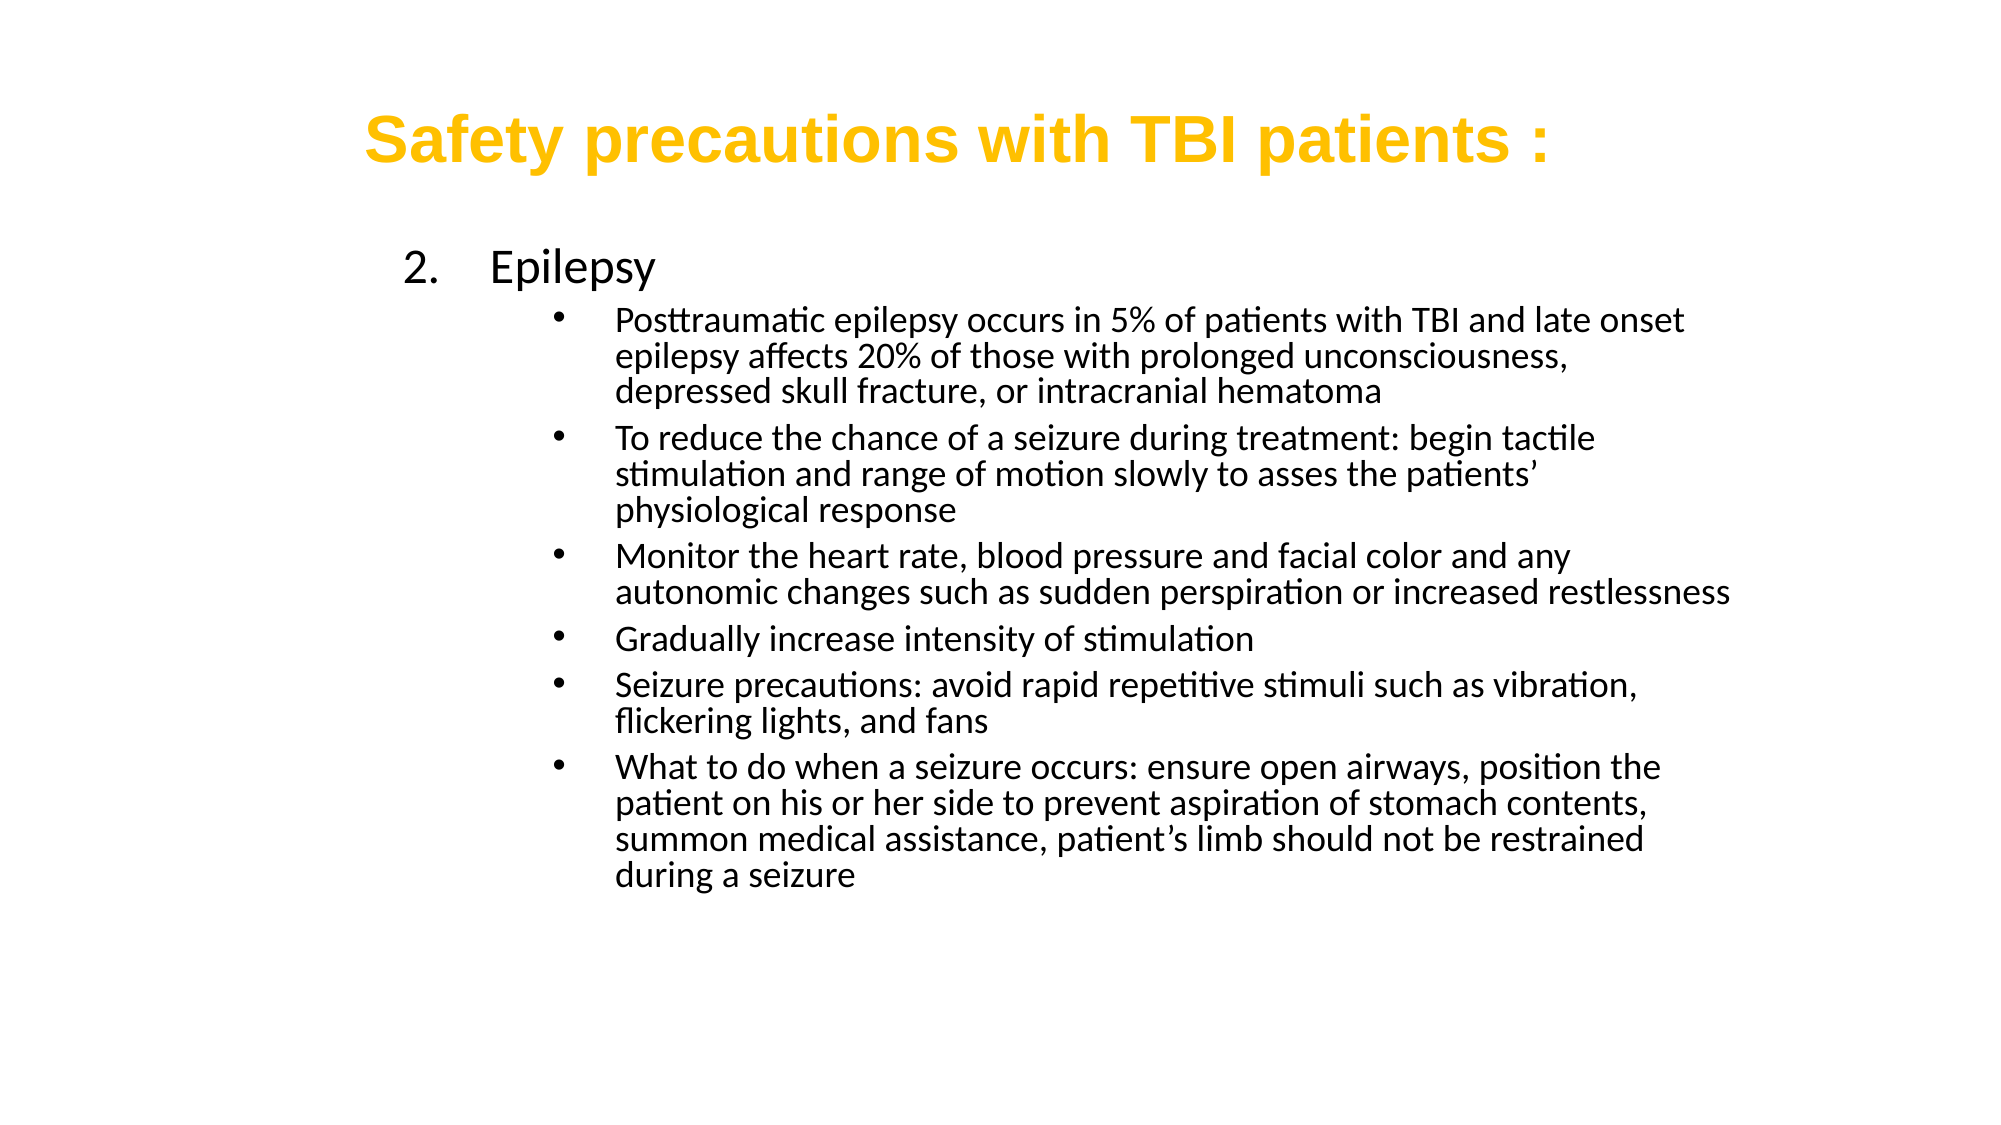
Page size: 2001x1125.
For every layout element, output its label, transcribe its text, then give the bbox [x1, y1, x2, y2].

text_box Safety precautions with TBI patients : [349, 50, 1700, 238]
list Epilepsy Posttraumatic epilepsy occurs in 5% of patients with TBI and late onset epilepsy affects 20% of those with prolonged unconsciousness, depressed skull fracture, or intracranial hematoma To reduce the chance of a seizure during treatment: begin tactile stimulation and range of motion slowly to asses the patients’ physiological response Monitor the heart rate, blood pressure and facial color and any autonomic changes such as sudden perspiration or increased restlessness Gradually increase intensity of stimulation Seizure precautions: avoid rapid repetitive stimuli such as vibration, flickering lights, and fans What to do when a seizure occurs: ensure open airways, position the patient on his or her side to prevent aspiration of stomach contents, summon medical assistance, patient’s limb should not be restrained during a seizure [387, 237, 1750, 1075]
